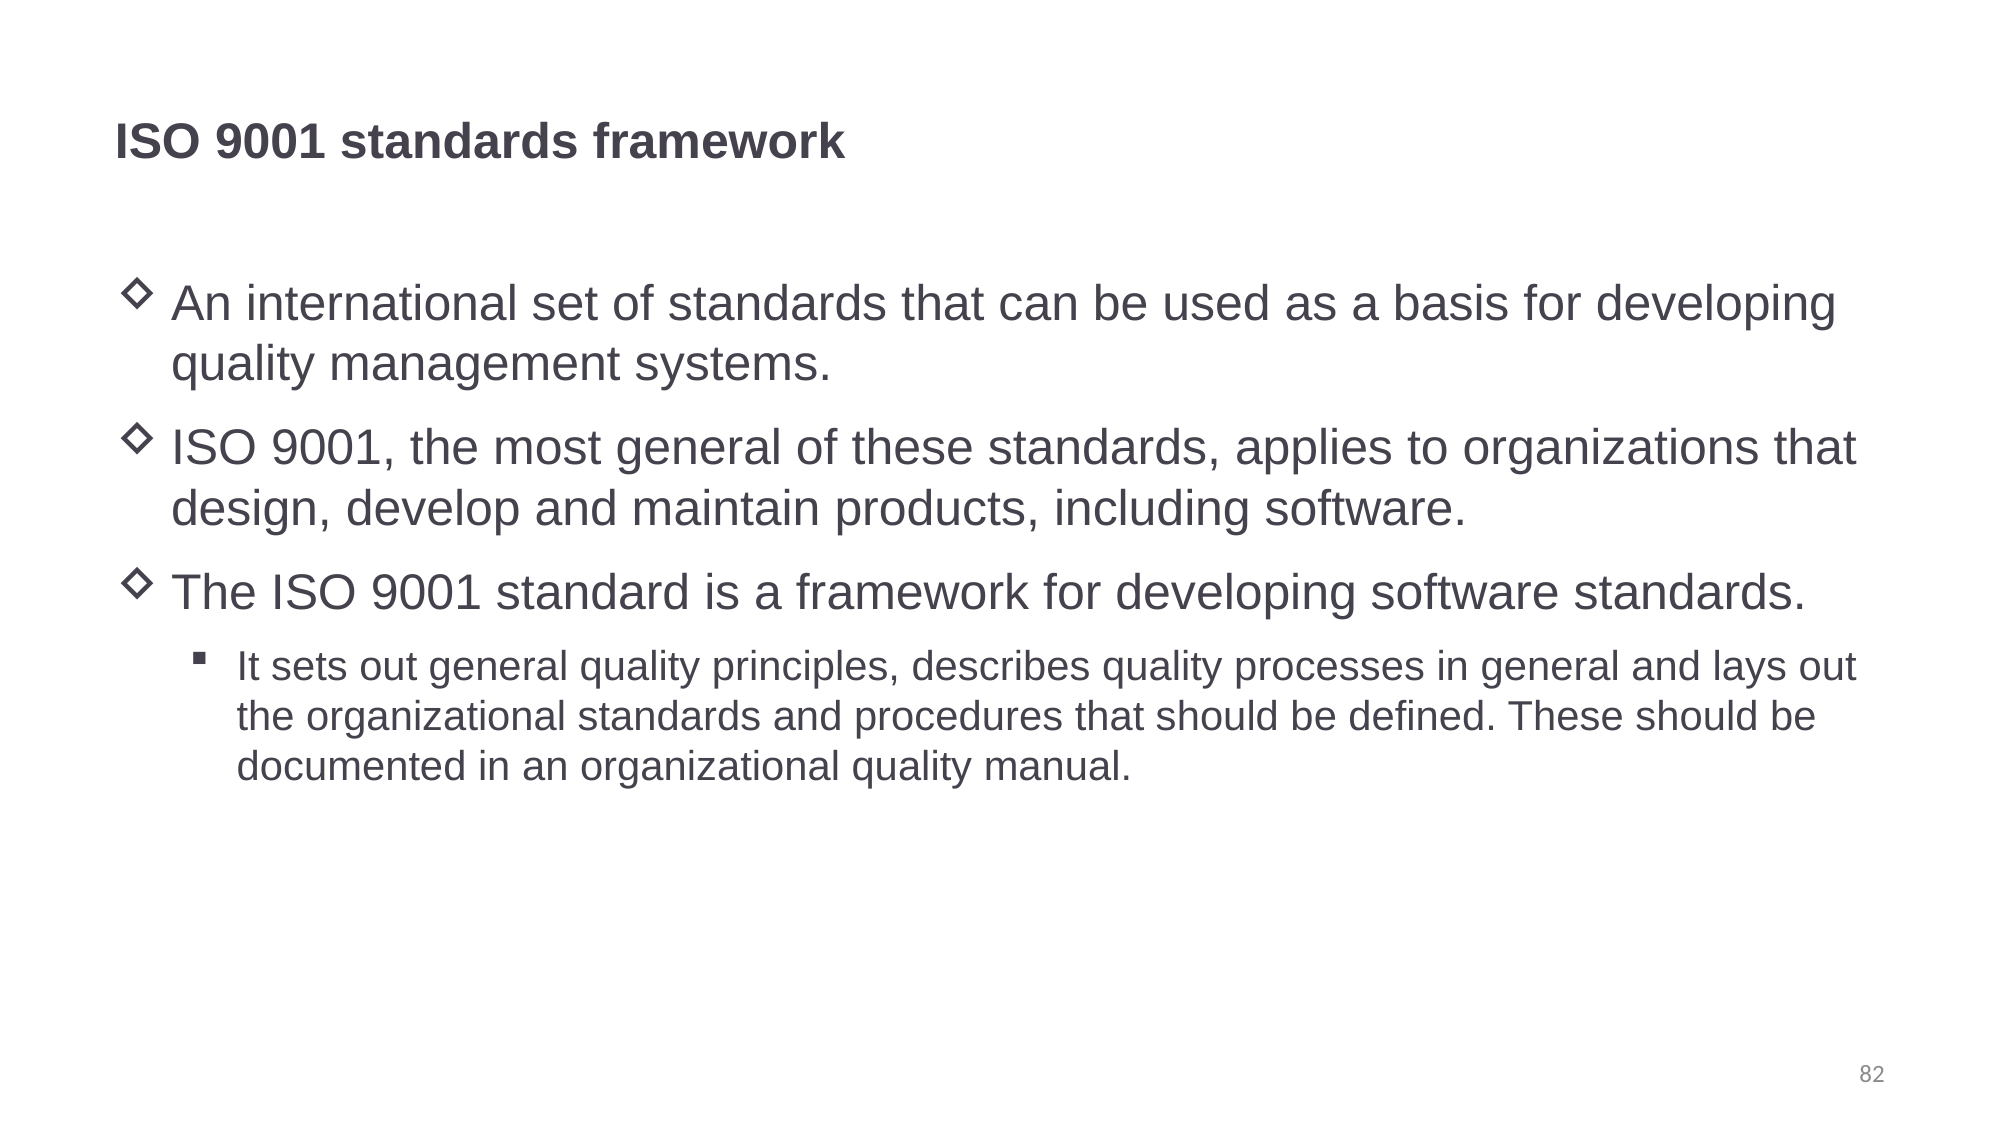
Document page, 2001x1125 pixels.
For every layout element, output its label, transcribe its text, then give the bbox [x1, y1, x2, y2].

title ISO 9001 standards framework [99, 44, 1696, 233]
list An international set of standards that can be used as a basis for developing quality management systems. ISO 9001, the most general of these standards, applies to organizations that design, develop and maintain products, including software. The ISO 9001 standard is a framework for developing software standards. It sets out general quality principles, describes quality processes in general and lays out the organizational standards and procedures that should be defined. These should be documented in an organizational quality manual. [99, 262, 1900, 1005]
slide_number 82 [1433, 1042, 1900, 1103]
